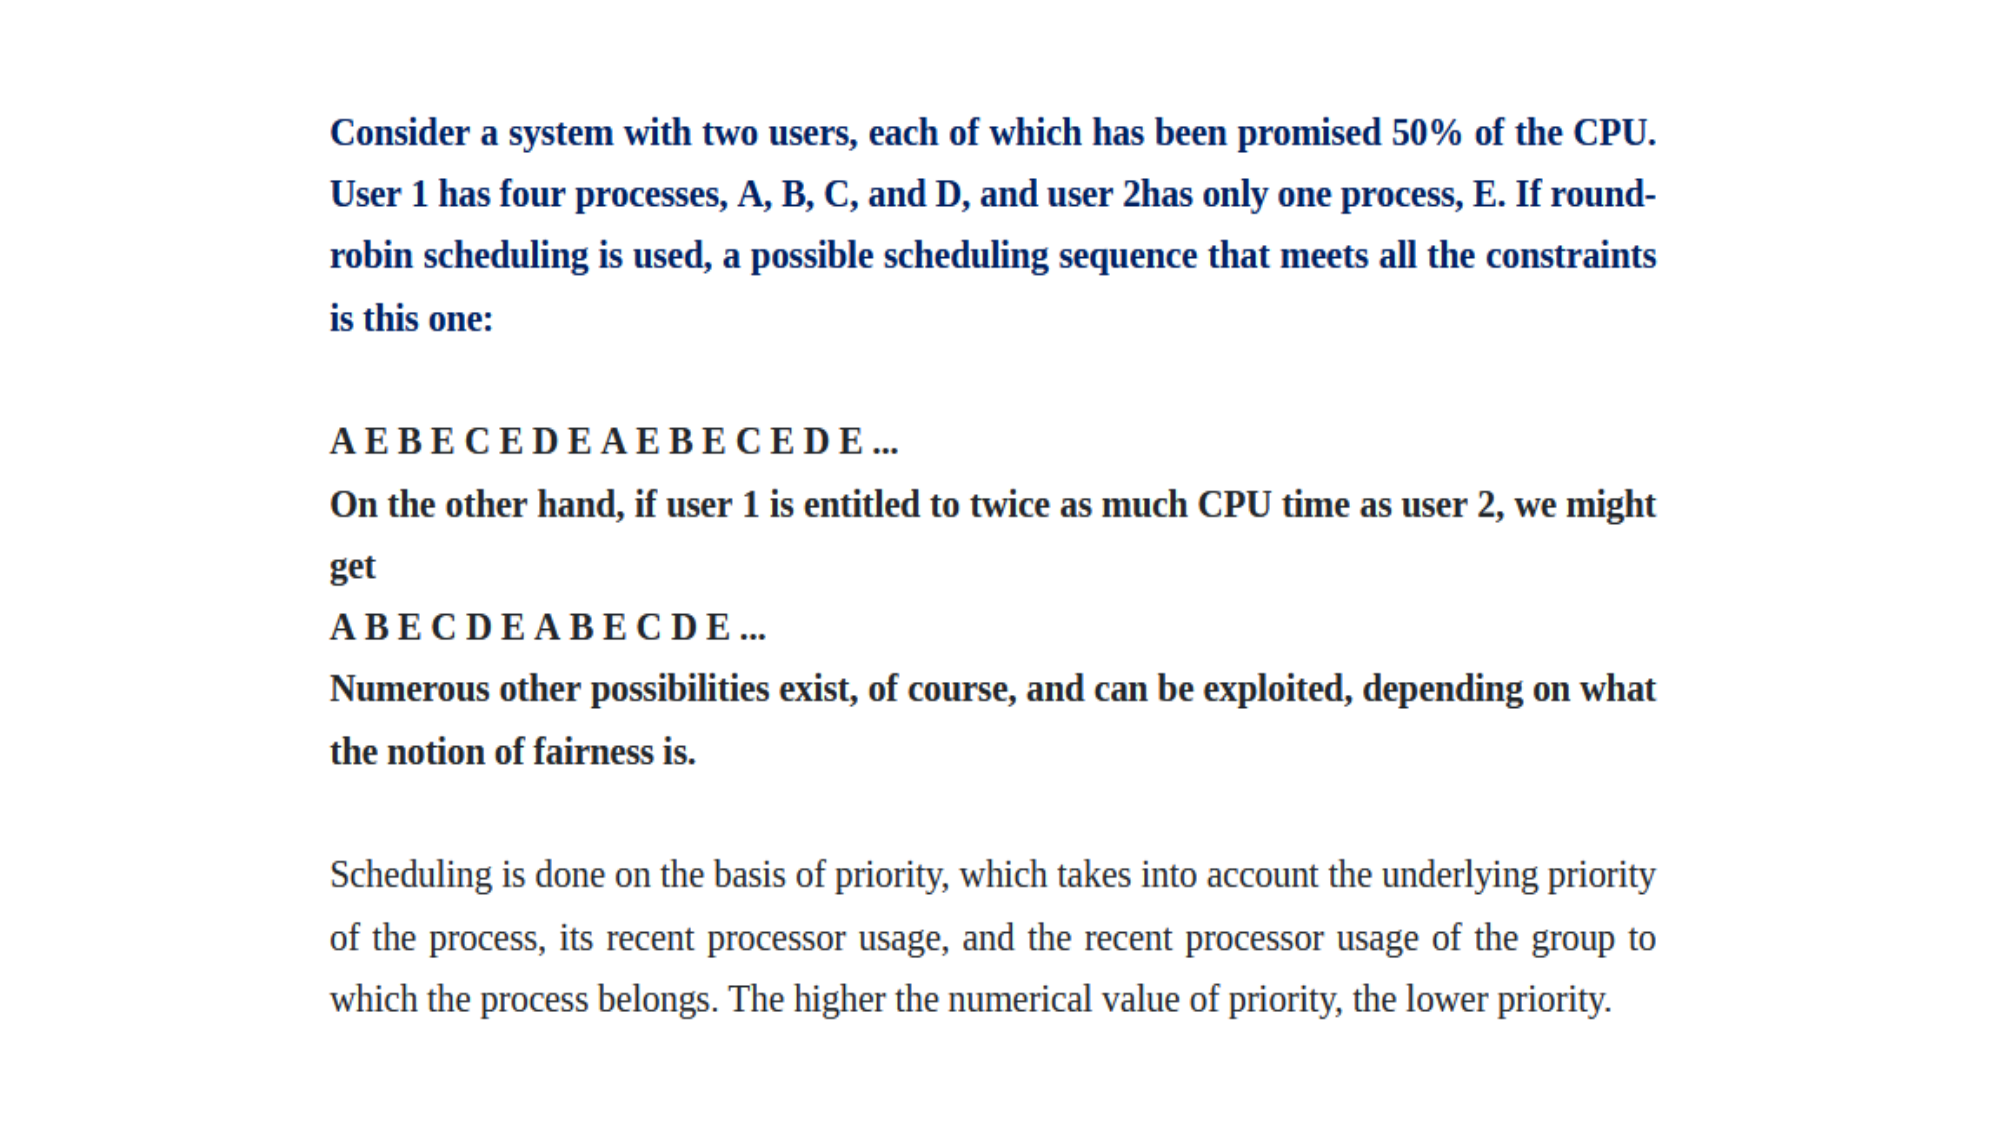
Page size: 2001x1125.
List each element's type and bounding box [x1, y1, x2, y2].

picture [311, 99, 1676, 1038]
